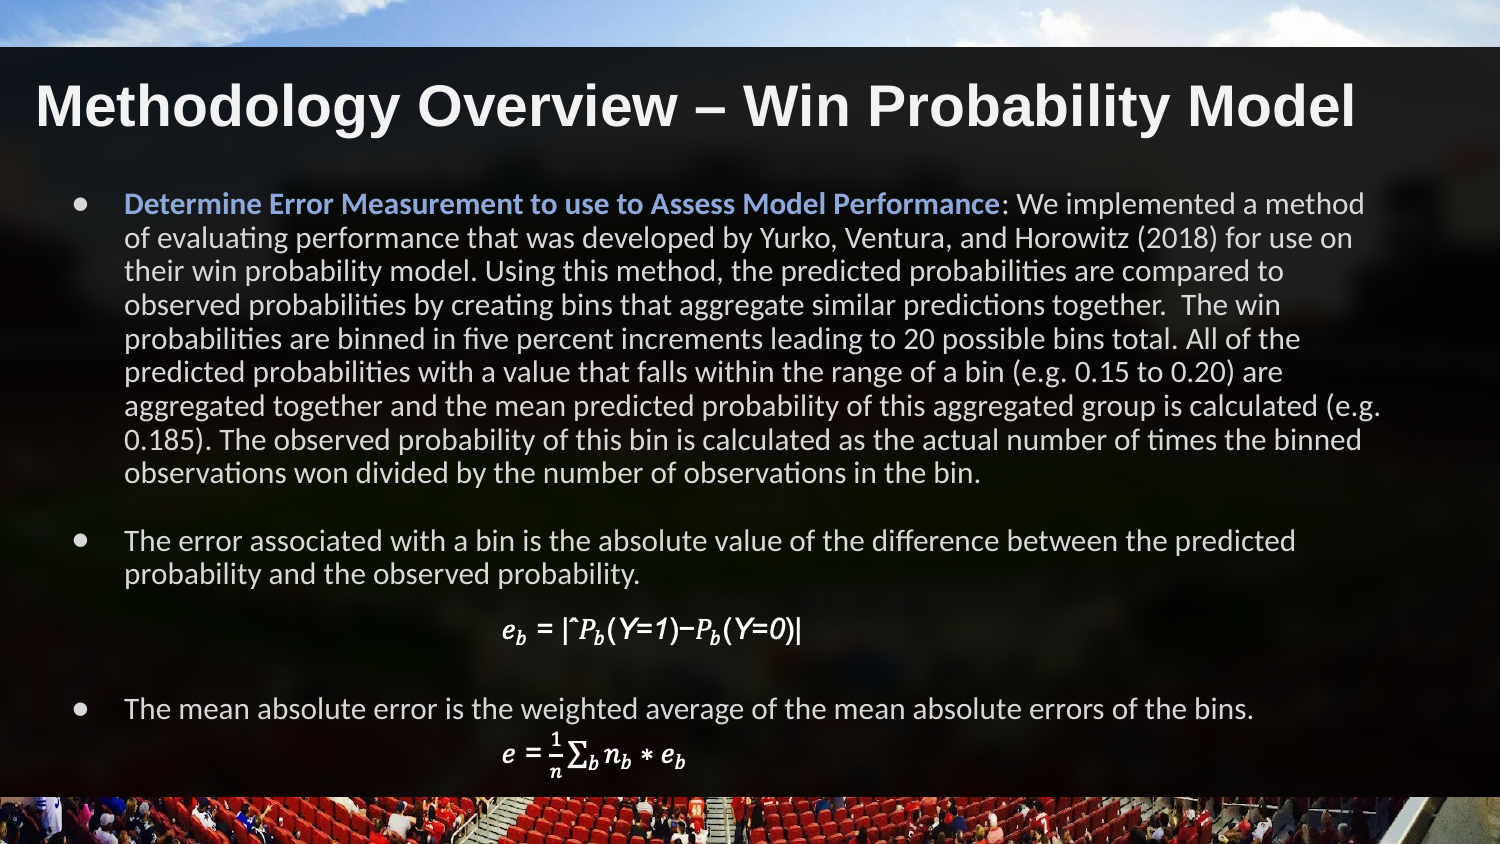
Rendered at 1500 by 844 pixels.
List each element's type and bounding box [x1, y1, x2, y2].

text_box [485, 805, 842, 822]
picture [0, 0, 1500, 844]
